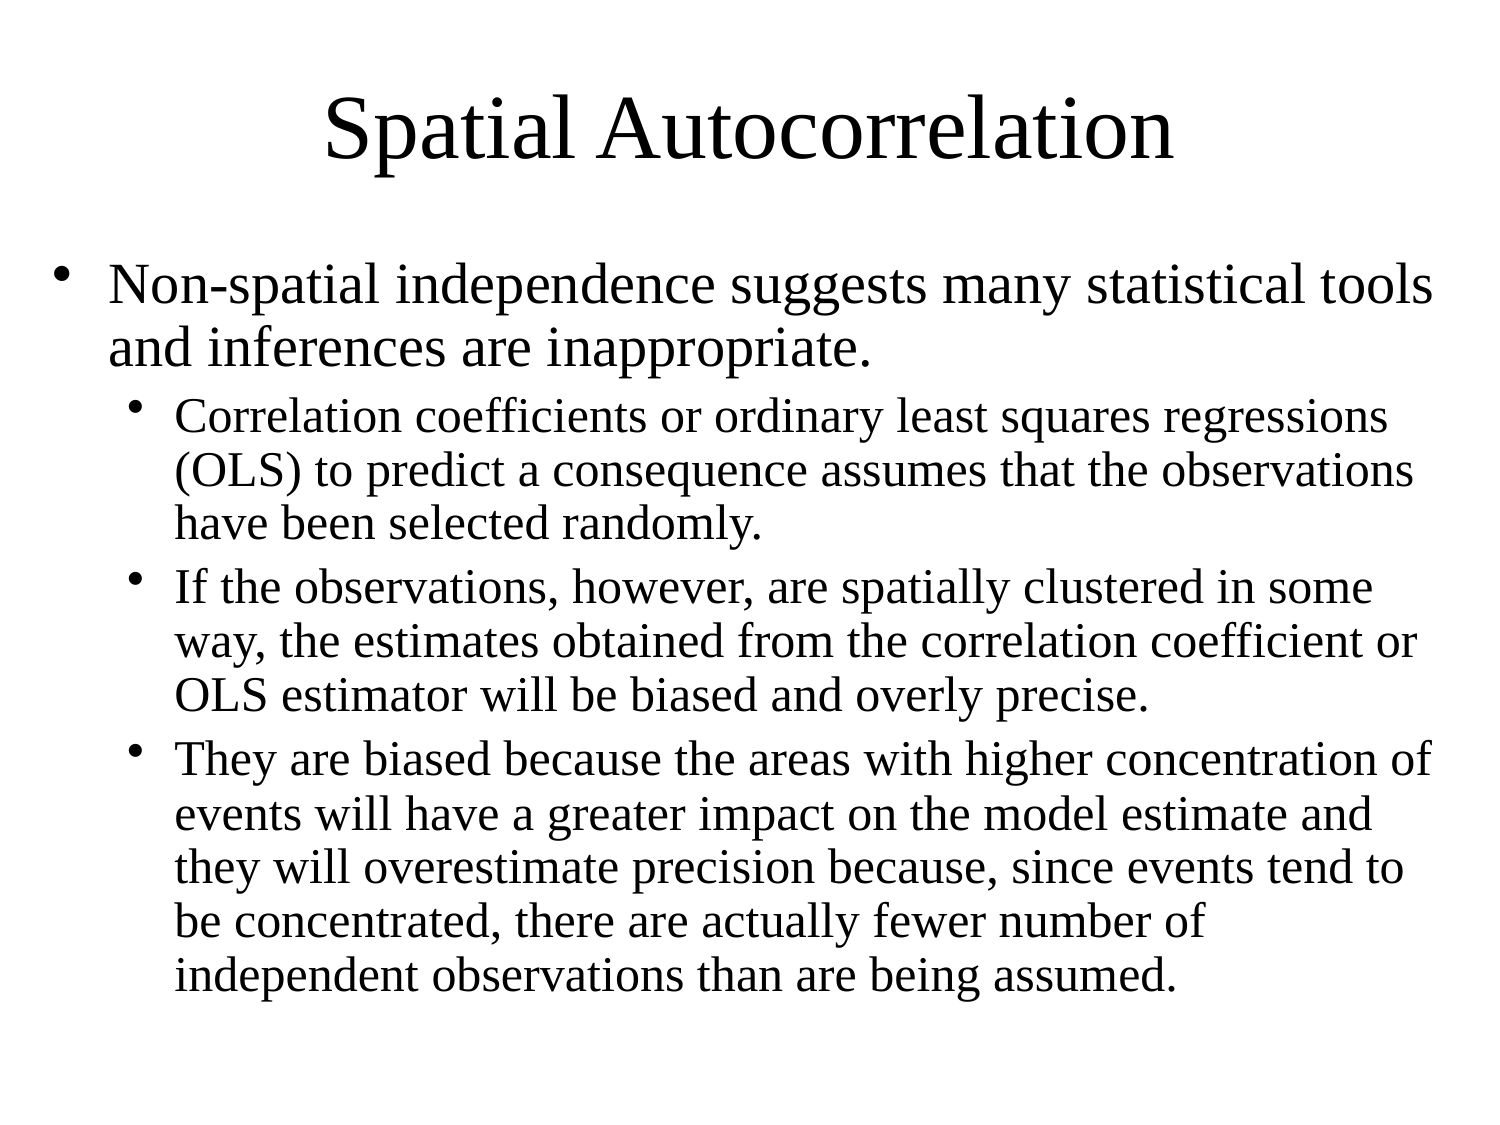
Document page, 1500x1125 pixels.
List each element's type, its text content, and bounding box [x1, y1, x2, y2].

list Non-spatial independence suggests many statistical tools and inferences are inappropriate. Correlation coefficients or ordinary least squares regressions (OLS) to predict a consequence assumes that the observations have been selected randomly. If the observations, however, are spatially clustered in some way, the estimates obtained from the correlation coefficient or OLS estimator will be biased and overly precise. They are biased because the areas with higher concentration of events will have a greater impact on the model estimate and they will overestimate precision because, since events tend to be concentrated, there are actually fewer number of independent observations than are being assumed. [37, 245, 1463, 1049]
title Spatial Autocorrelation [49, 28, 1451, 216]
